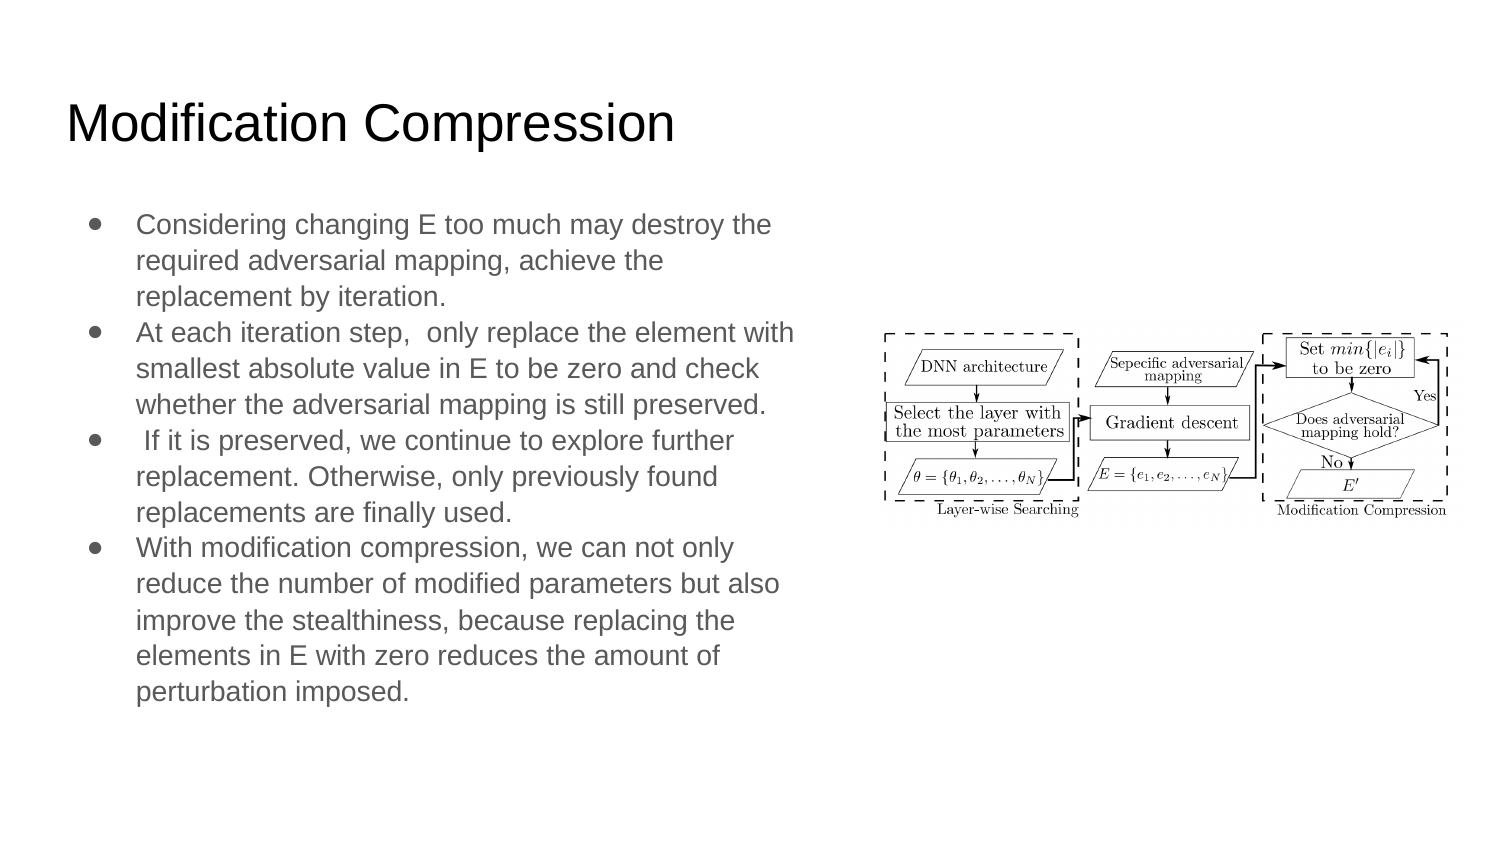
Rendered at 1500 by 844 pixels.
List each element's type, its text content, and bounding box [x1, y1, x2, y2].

title Modification Compression [51, 72, 1449, 167]
picture [876, 317, 1463, 527]
list Considering changing E too much may destroy the required adversarial mapping, achieve the replacement by iteration. At each iteration step, only replace the element with smallest absolute value in E to be zero and check whether the adversarial mapping is still preserved. If it is preserved, we continue to explore further replacement. Otherwise, only previously found replacements are finally used. With modification compression, we can not only reduce the number of modified parameters but also improve the stealthiness, because replacing the elements in E with zero reduces the amount of perturbation imposed. [51, 189, 820, 750]
